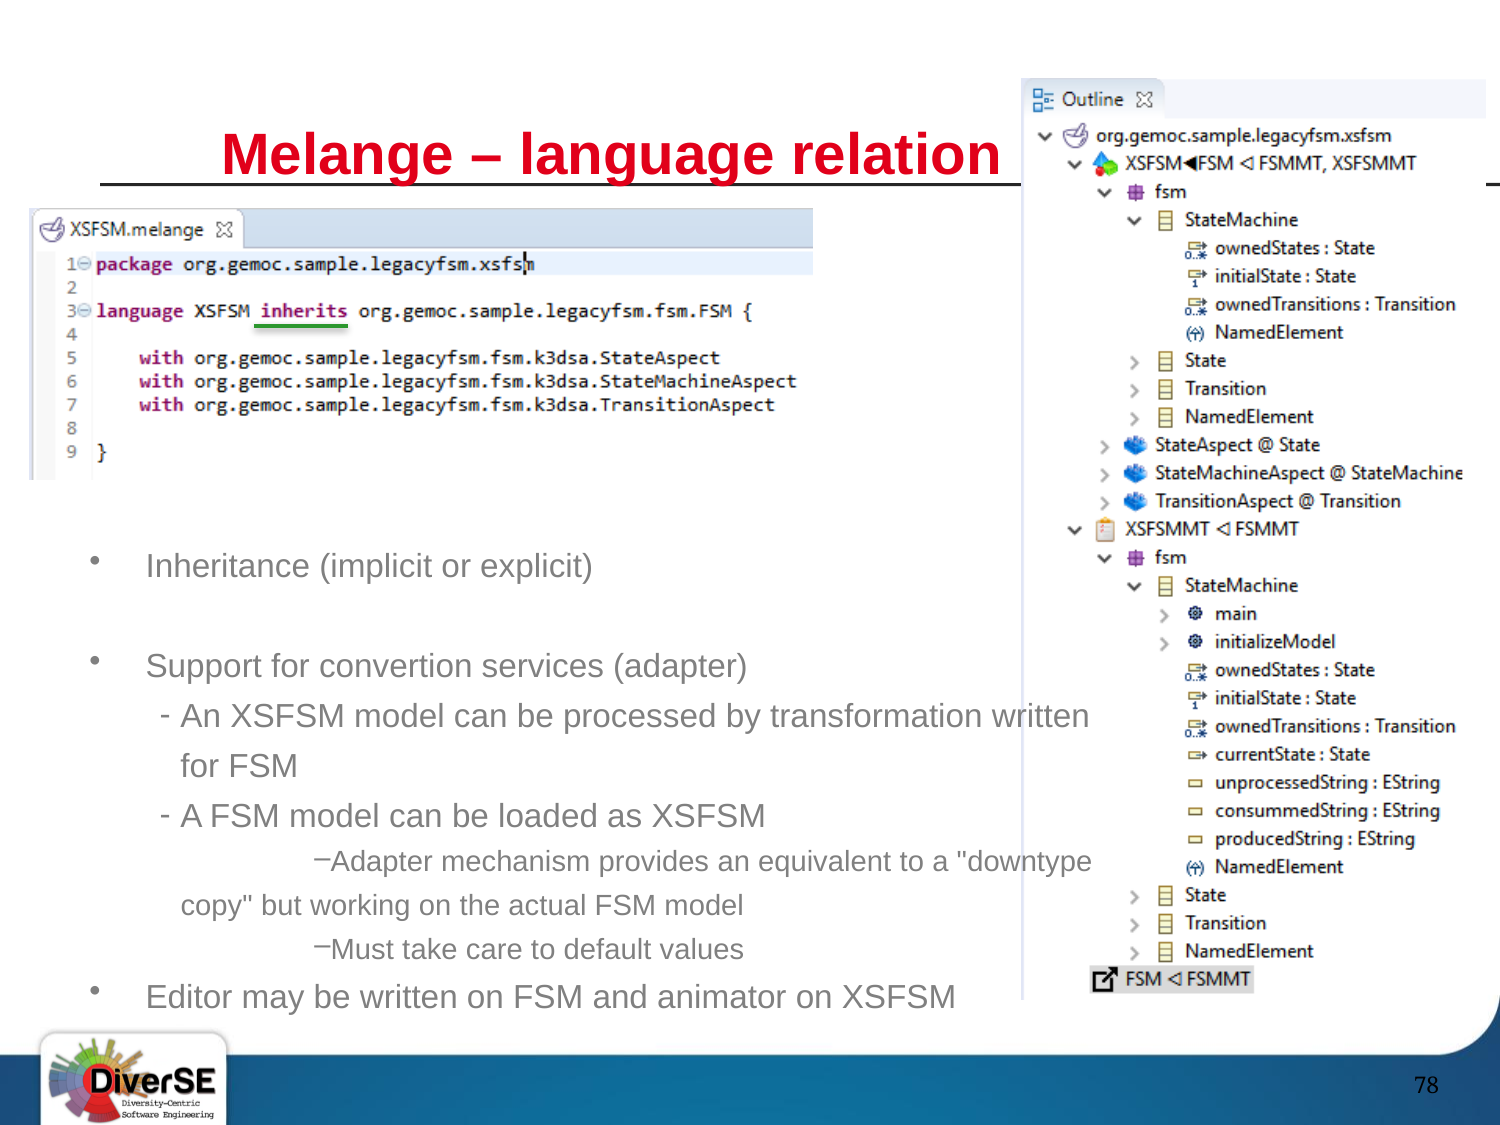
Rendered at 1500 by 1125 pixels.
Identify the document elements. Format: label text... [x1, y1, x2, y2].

title Melange – language relation [221, 57, 1459, 246]
list Inheritance (implicit or explicit) Support for convertion services (adapter) An XSFSM model can be processed by transformation written for FSM A FSM model can be loaded as XSFSM Adapter mechanism provides an equivalent to a "downtype copy" but working on the actual FSM model Must take care to default values Editor may be written on FSM and animator on XSFSM [74, 527, 1128, 1073]
picture [0, 77, 1500, 1125]
picture [29, 207, 813, 481]
slide_number 78 [1413, 1064, 1500, 1110]
